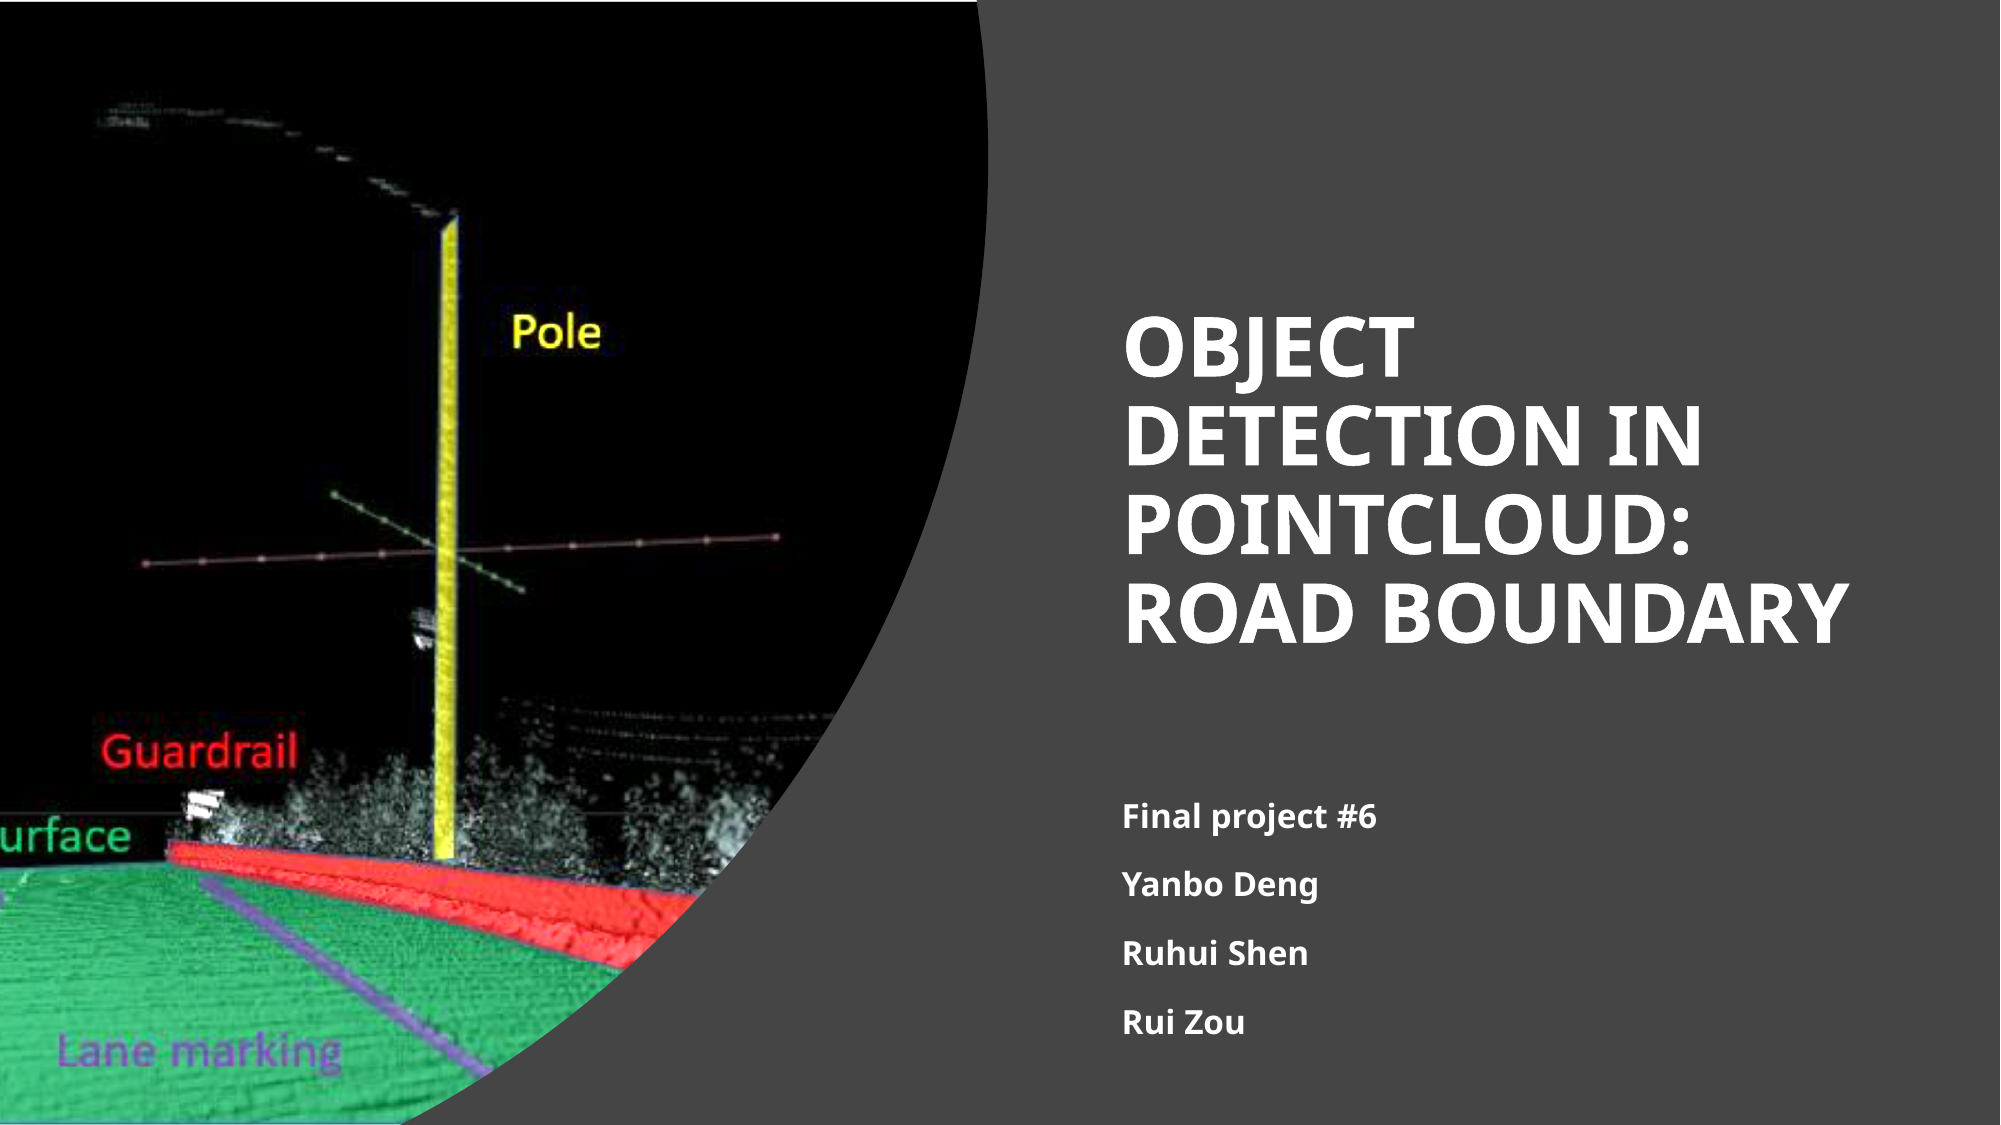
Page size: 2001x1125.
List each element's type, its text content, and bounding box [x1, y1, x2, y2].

title Object detection in PointCloud: road boundary [1106, 292, 1869, 767]
picture [0, 0, 989, 1125]
subtitle Final project #6 Yanbo Deng Ruhui Shen Rui Zou [1106, 779, 1869, 968]
